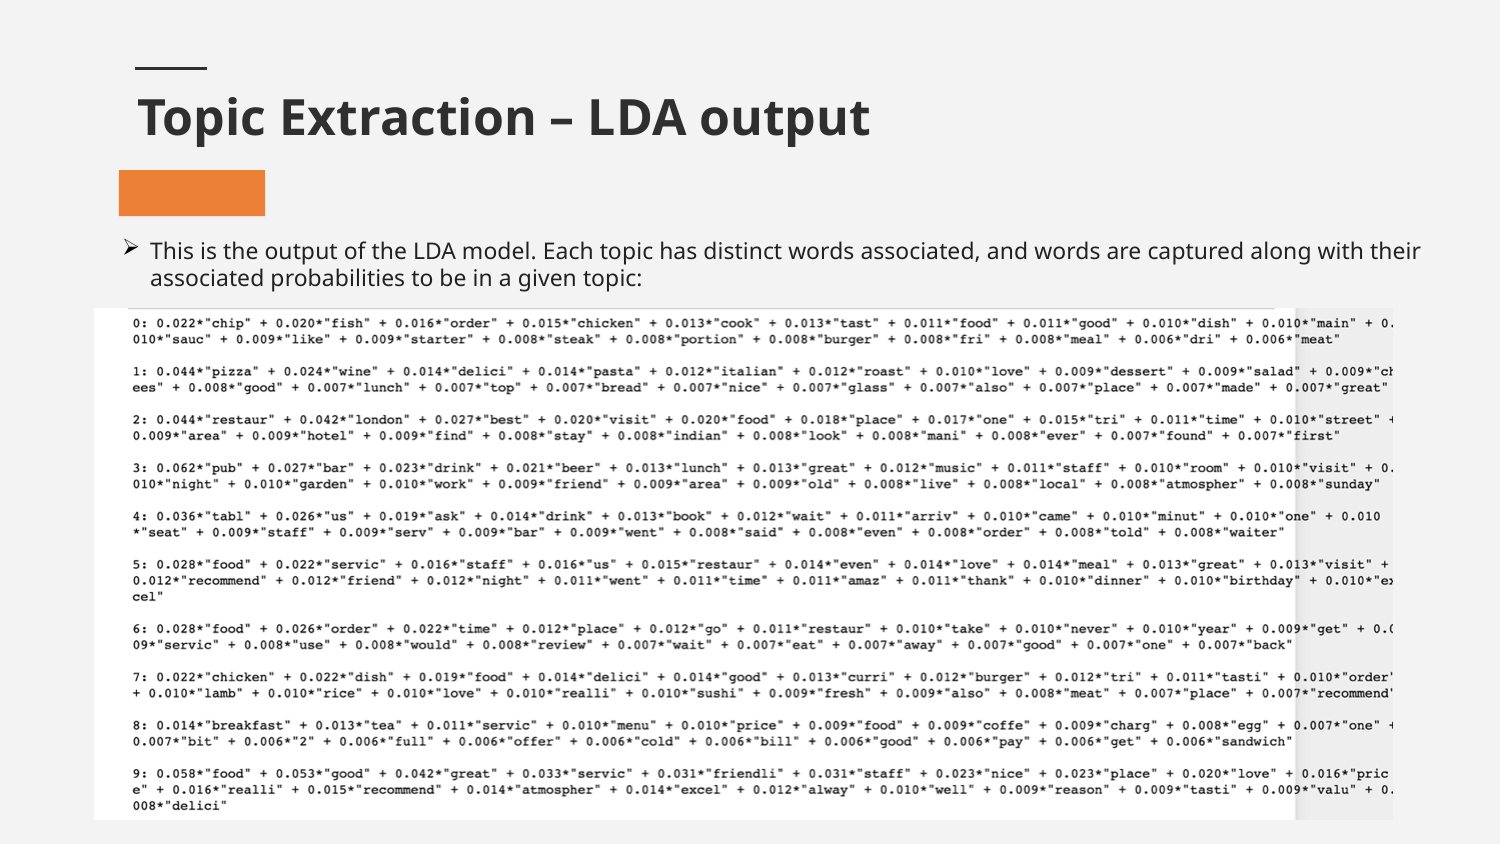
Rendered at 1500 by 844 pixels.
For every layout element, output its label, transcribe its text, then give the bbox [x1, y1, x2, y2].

picture [94, 308, 1393, 821]
subtitle This is the output of the LDA model. Each topic has distinct words associated, and words are captured along with their associated probabilities to be in a given topic: [107, 221, 1456, 741]
title Topic Extraction – LDA output [122, 70, 1316, 226]
